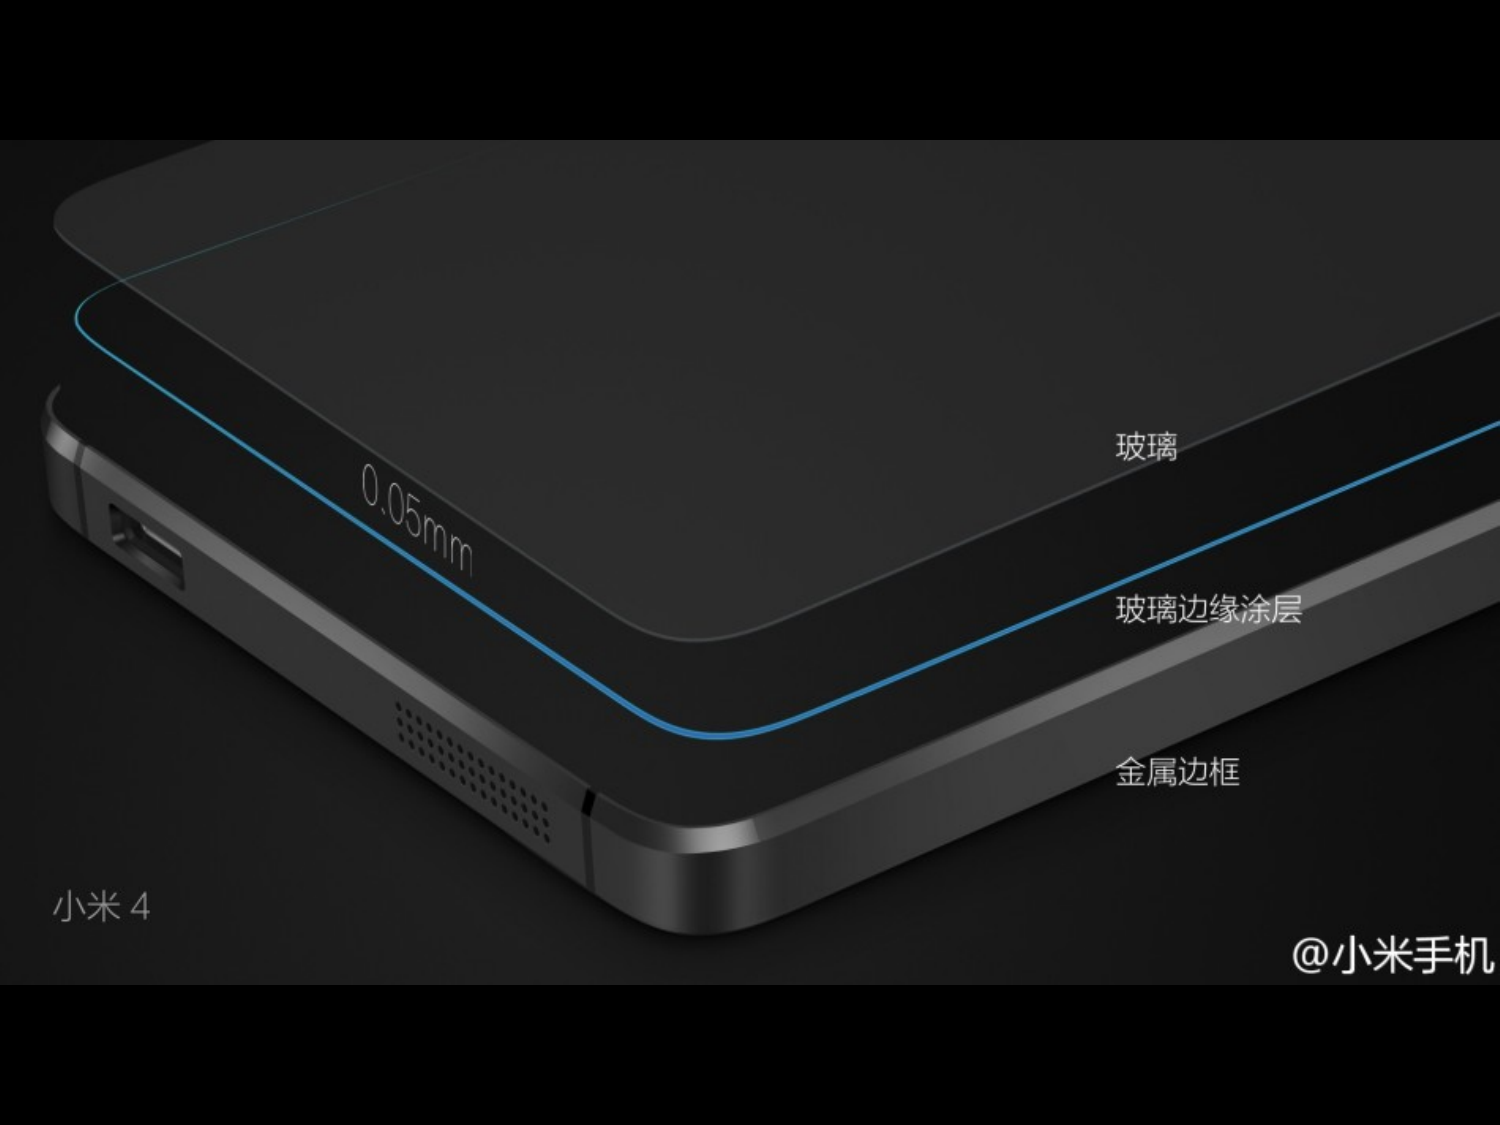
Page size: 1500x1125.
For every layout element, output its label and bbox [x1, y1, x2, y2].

picture [0, 140, 1500, 985]
